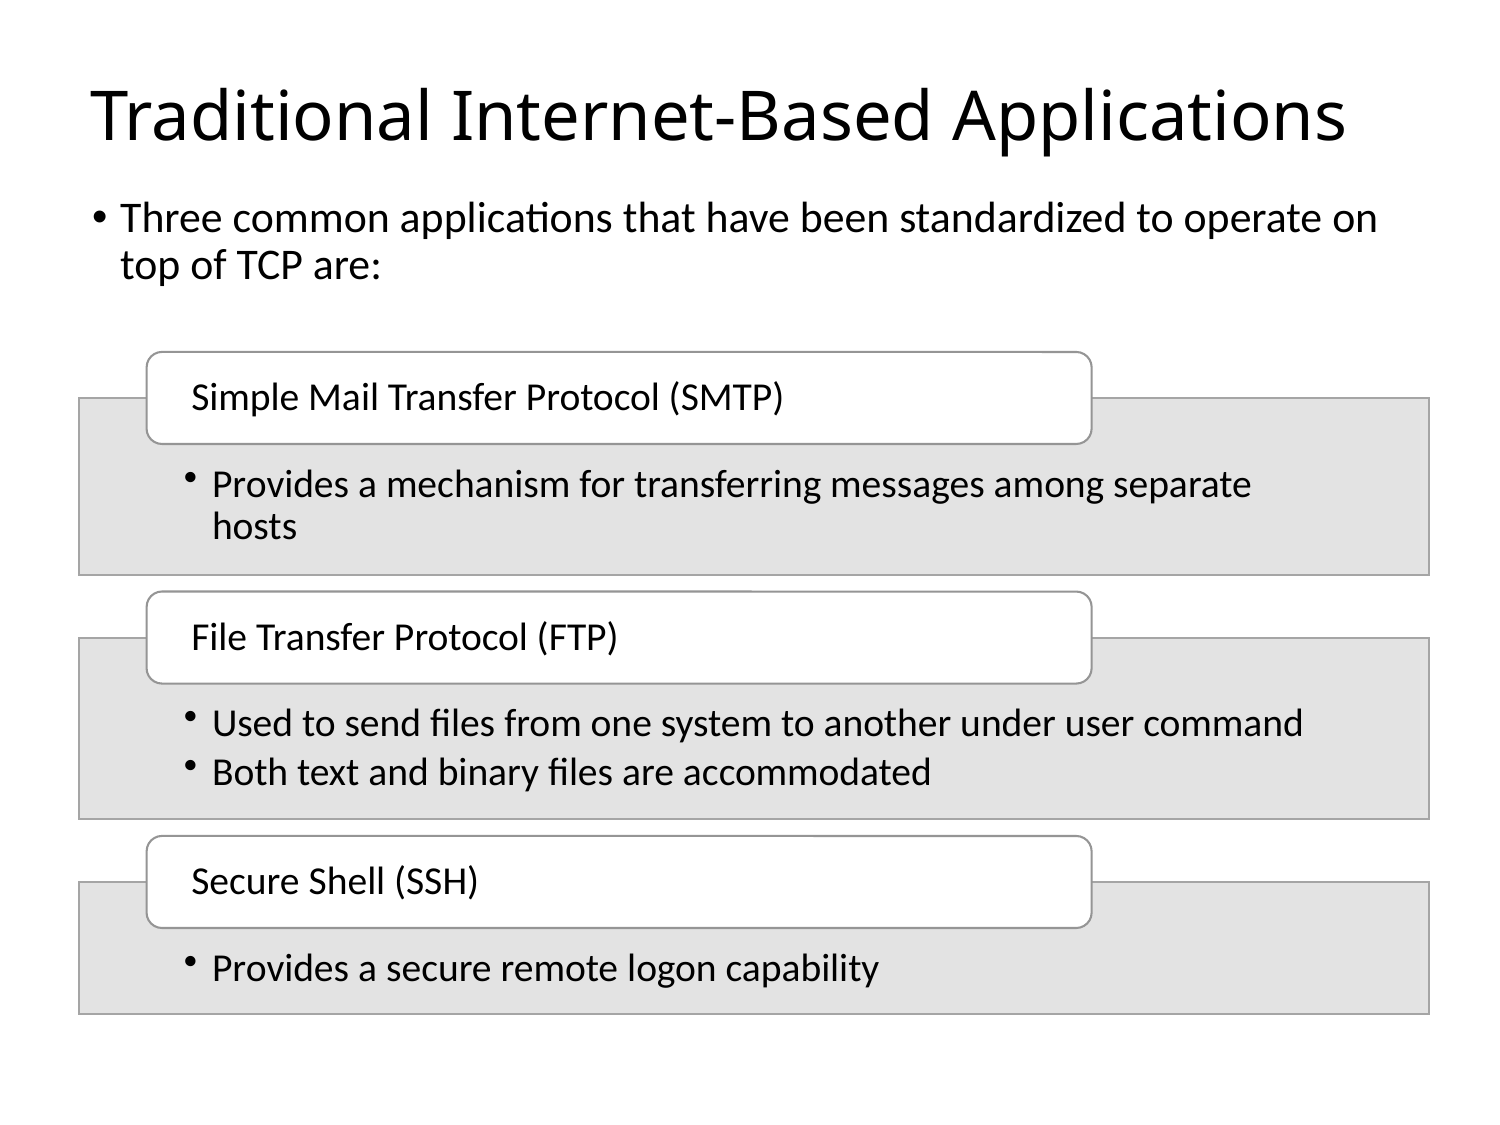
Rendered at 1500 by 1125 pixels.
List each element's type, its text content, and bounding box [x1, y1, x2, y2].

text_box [79, 349, 1430, 1017]
title Traditional Internet-Based Applications [75, 24, 1425, 212]
list Three common applications that have been standardized to operate on top of TCP are: [77, 187, 1428, 400]
